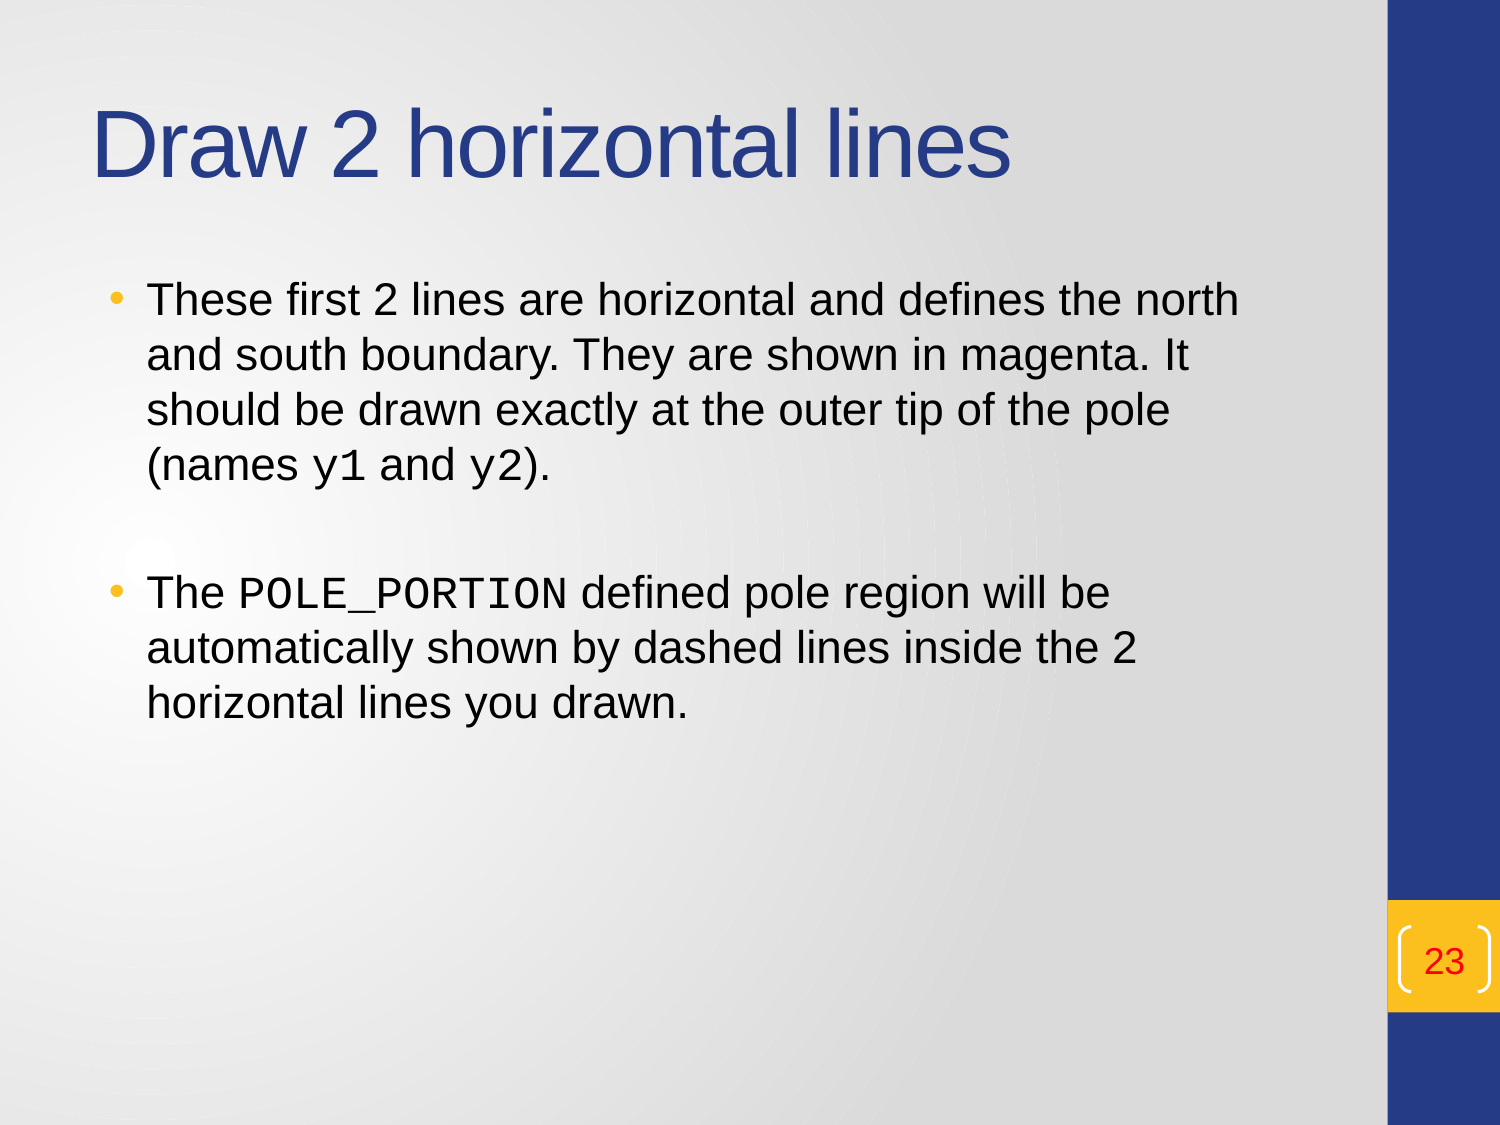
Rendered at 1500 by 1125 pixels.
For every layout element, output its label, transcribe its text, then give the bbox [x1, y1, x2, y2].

list These first 2 lines are horizontal and defines the north and south boundary. They are shown in magenta. It should be drawn exactly at the outer tip of the pole (names y1 and y2). The POLE_PORTION defined pole region will be automatically shown by dashed lines inside the 2 horizontal lines you drawn. [75, 262, 1325, 1050]
slide_number 23 [1397, 925, 1492, 994]
title Draw 2 horizontal lines [75, 45, 1325, 233]
